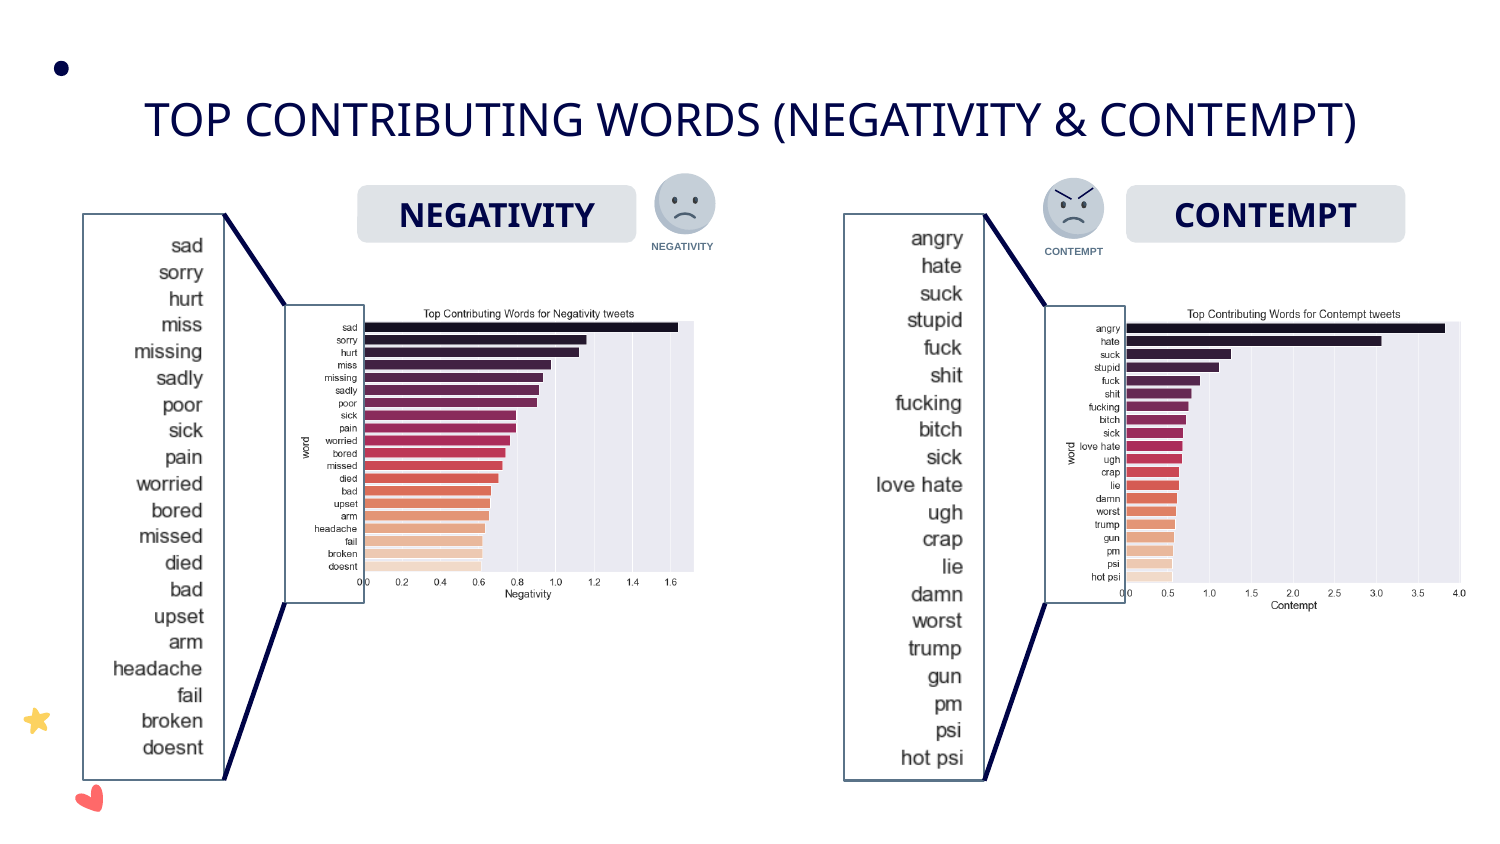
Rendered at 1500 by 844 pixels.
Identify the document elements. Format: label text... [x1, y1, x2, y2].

text_box [81, 212, 226, 782]
picture [866, 190, 972, 772]
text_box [984, 603, 1046, 781]
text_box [650, 173, 716, 235]
text_box NEGATIVITY [649, 241, 717, 253]
picture [296, 304, 697, 604]
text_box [223, 602, 285, 781]
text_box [223, 213, 285, 306]
text_box CONTEMPT [1049, 245, 1108, 259]
text_box [283, 303, 297, 605]
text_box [1077, 187, 1094, 199]
text_box [1043, 304, 1062, 605]
title TOP CONTRIBUTING WORDS (NEGATIVITY & CONTEMPT) [129, 76, 1453, 168]
text_box CONTEMPT [1126, 185, 1406, 243]
picture [103, 199, 209, 766]
picture [1061, 305, 1470, 615]
text_box NEGATIVITY [357, 185, 637, 243]
text_box [842, 212, 986, 783]
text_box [984, 214, 1046, 306]
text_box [1038, 177, 1105, 240]
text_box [1054, 189, 1072, 200]
